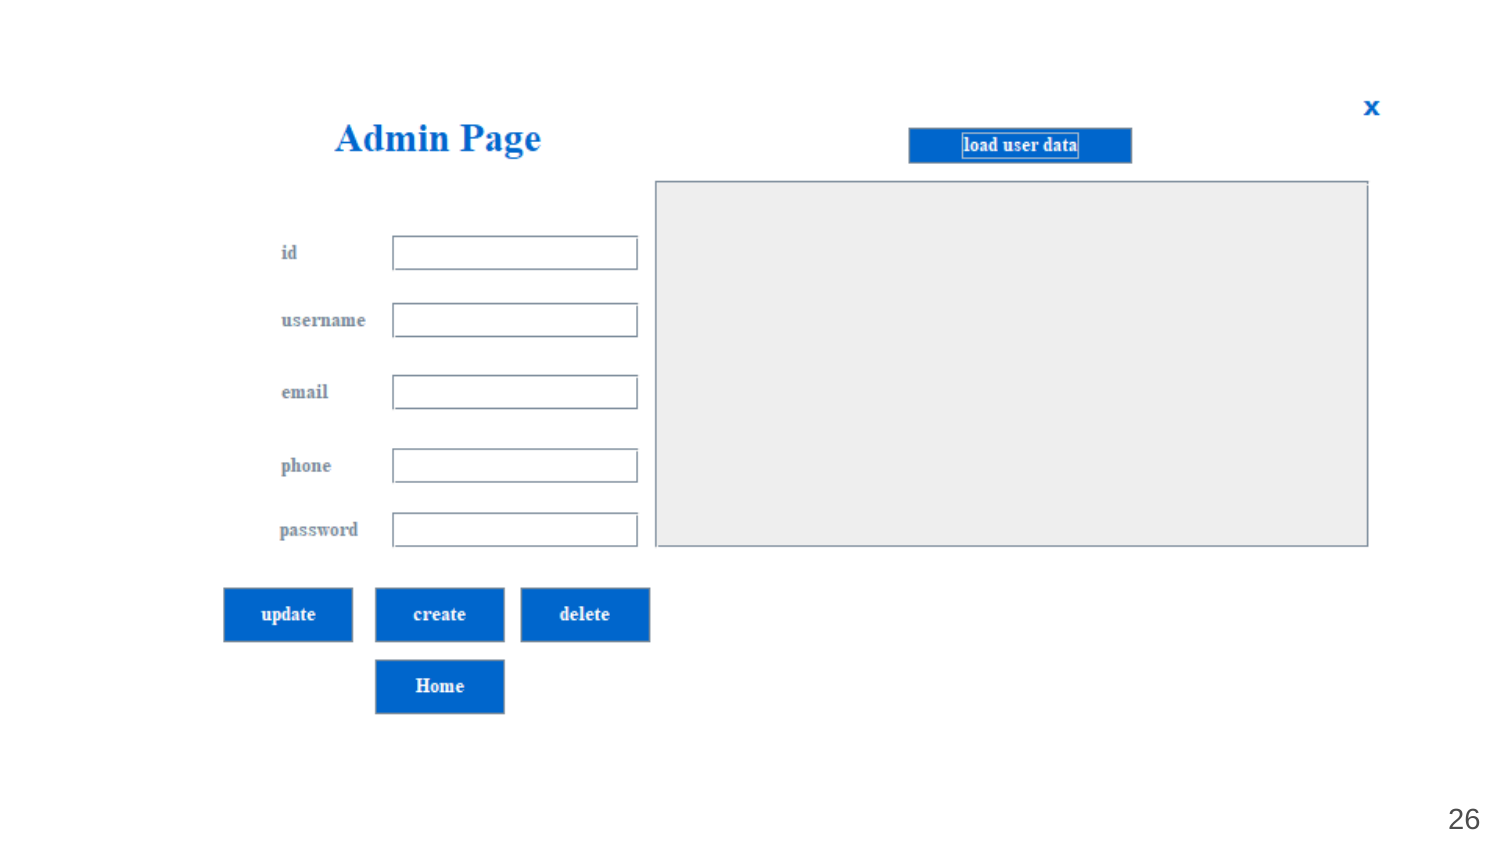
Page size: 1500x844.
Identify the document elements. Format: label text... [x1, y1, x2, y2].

text_box 26 [1433, 793, 1500, 843]
picture [100, 80, 1400, 763]
